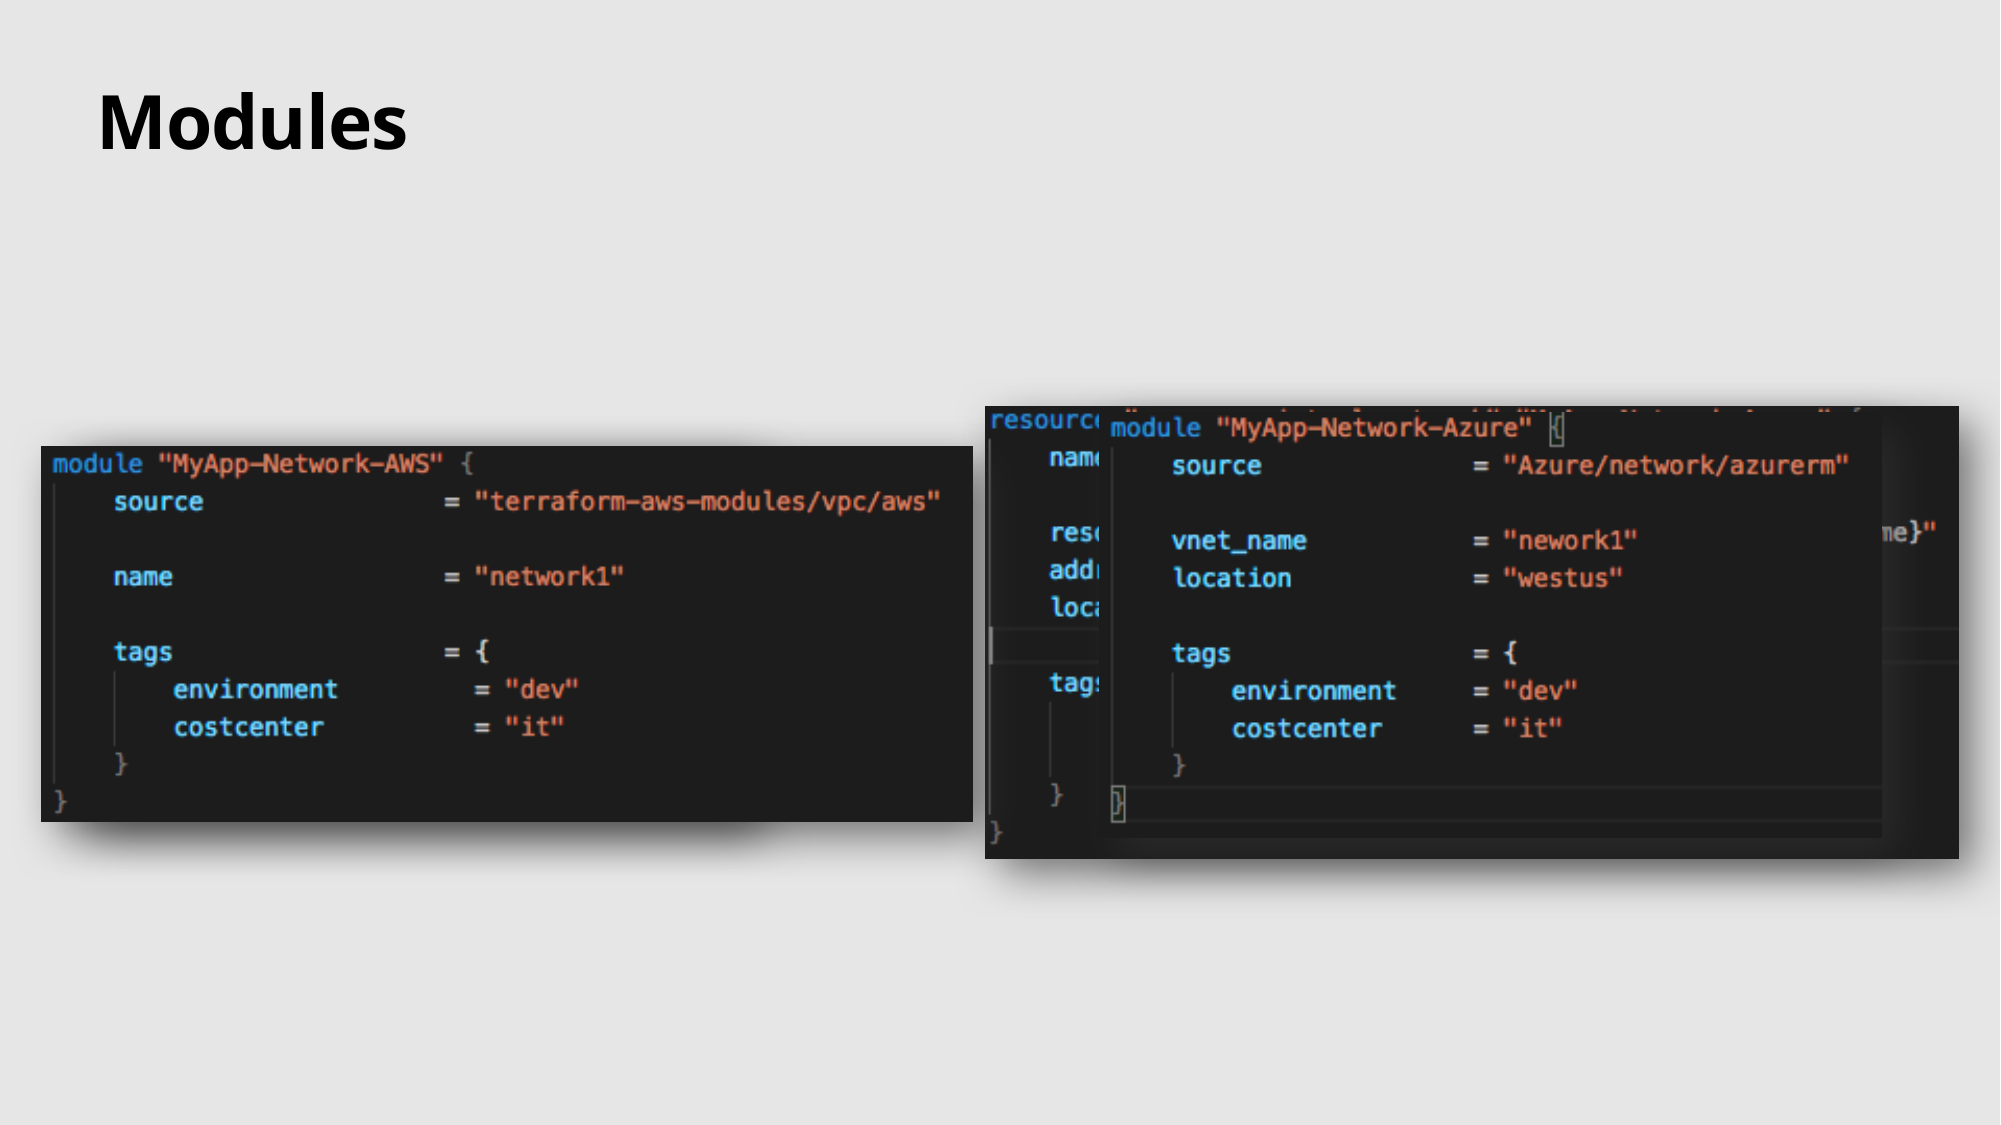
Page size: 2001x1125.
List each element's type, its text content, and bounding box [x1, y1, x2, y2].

picture [41, 446, 974, 822]
picture [985, 406, 1959, 860]
title Modules [96, 75, 1904, 166]
